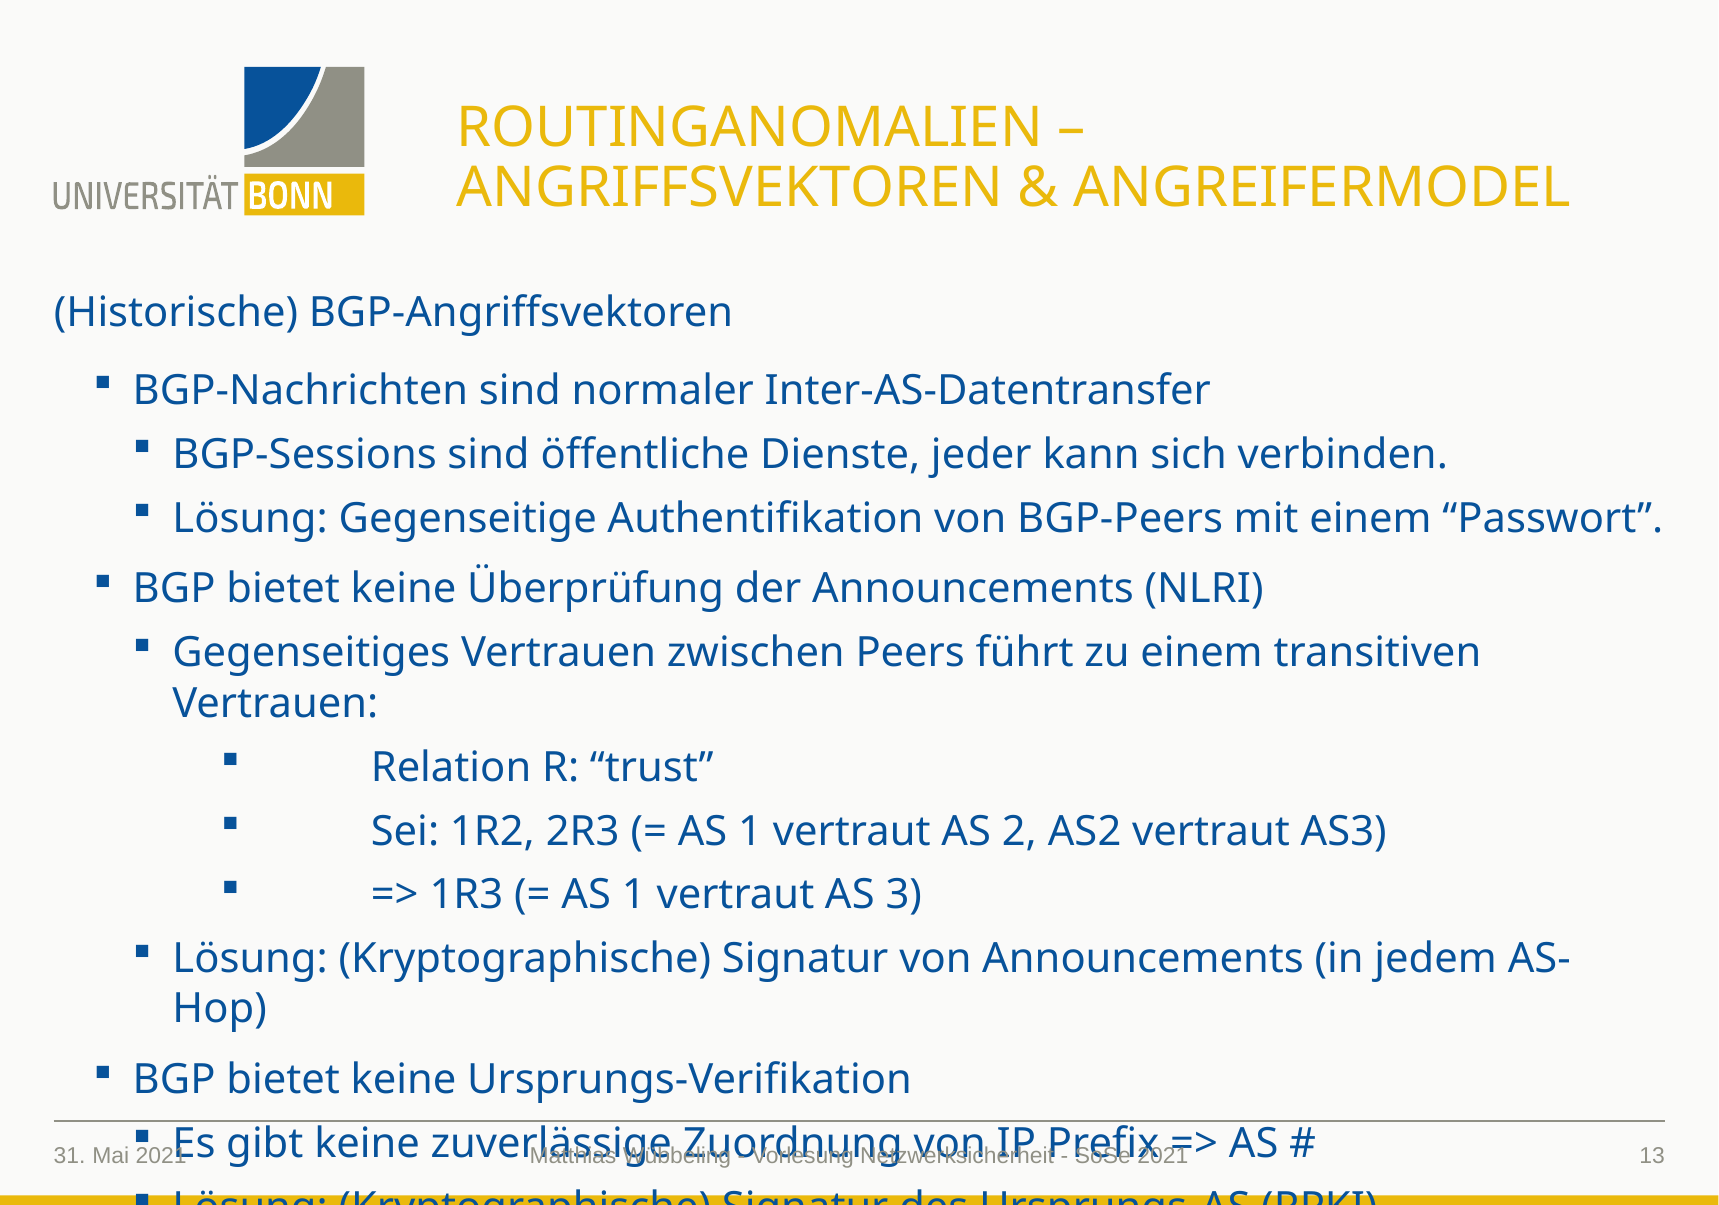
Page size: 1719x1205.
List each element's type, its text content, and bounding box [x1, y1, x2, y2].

footer Matthias Wübbeling - Vorlesung Netzwerksicherheit - SoSe 2021 [389, 1121, 1329, 1189]
title RoutingAnomalien – Angriffsvektoren & AngreiferModel [456, 67, 1665, 218]
list (Historische) BGP-Angriffsvektoren BGP-Nachrichten sind normaler Inter-AS-Datentransfer BGP-Sessions sind öffentliche Dienste, jeder kann sich verbinden. Lösung: Gegenseitige Authentifikation von BGP-Peers mit einem “Passwort”. BGP bietet keine Überprüfung der Announcements (NLRI) Gegenseitiges Vertrauen zwischen Peers führt zu einem transitiven Vertrauen: Relation R: “trust” Sei: 1R2, 2R3 (= AS 1 vertraut AS 2, AS2 vertraut AS3) => 1R3 (= AS 1 vertraut AS 3) Lösung: (Kryptographische) Signatur von Announcements (in jedem AS-Hop) BGP bietet keine Ursprungs-Verifikation Es gibt keine zuverlässige Zuordnung von IP Prefix => AS # Lösung: (Kryptographische) Signatur des Ursprungs-AS (RPKI) [53, 284, 1665, 1055]
slide_number 31. Mai 2021 [53, 1121, 215, 1189]
slide_number 13 [1557, 1121, 1665, 1189]
